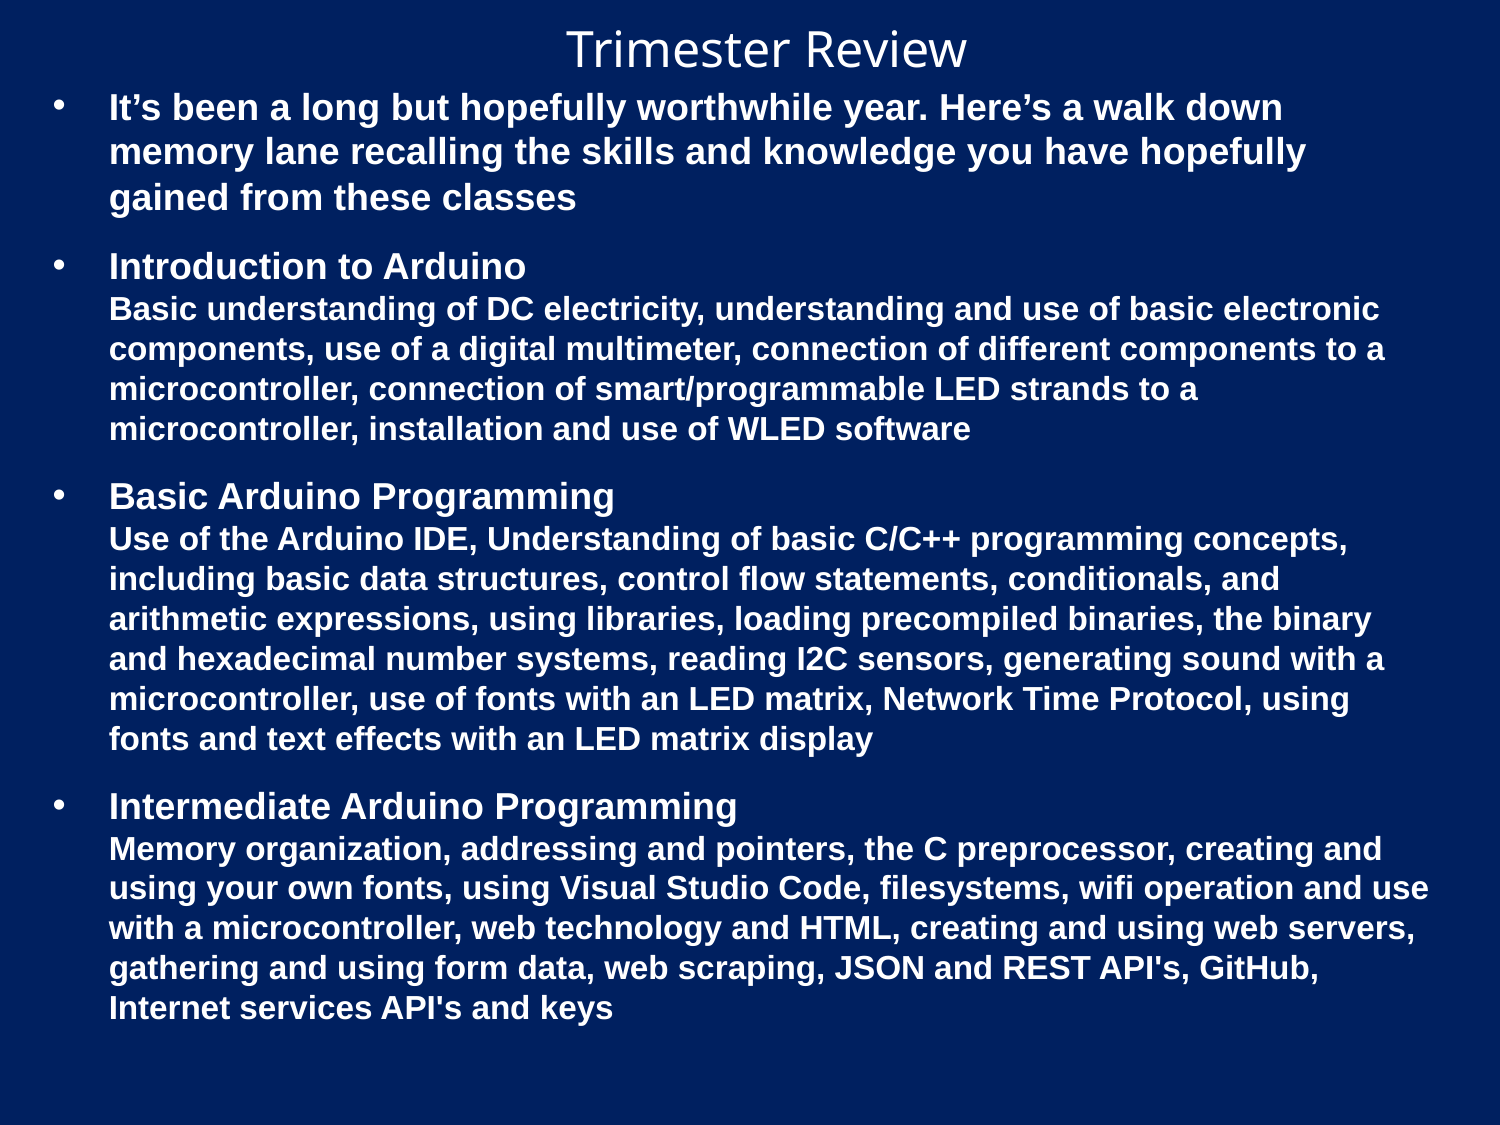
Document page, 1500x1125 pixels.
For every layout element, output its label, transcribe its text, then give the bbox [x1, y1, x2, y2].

title Trimester Review [75, 7, 1460, 88]
text_box It’s been a long but hopefully worthwhile year. Here’s a walk down memory lane recalling the skills and knowledge you have hopefully gained from these classes Introduction to Arduino Basic understanding of DC electricity, understanding and use of basic electronic components, use of a digital multimeter, connection of different components to a microcontroller, connection of smart/programmable LED strands to a microcontroller, installation and use of WLED software Basic Arduino Programming Use of the Arduino IDE, Understanding of basic C/C++ programming concepts, including basic data structures, control flow statements, conditionals, and arithmetic expressions, using libraries, loading precompiled binaries, the binary and hexadecimal number systems, reading I2C sensors, generating sound with a microcontroller, use of fonts with an LED matrix, Network Time Protocol, using fonts and text effects with an LED matrix display Intermediate Arduino Programming Memory organization, addressing and pointers, the C preprocessor, creating and using your own fonts, using Visual Studio Code, filesystems, wifi operation and use with a microcontroller, web technology and HTML, creating and using web servers, gathering and using form data, web scraping, JSON and REST API's, GitHub, Internet services API's and keys [37, 74, 1450, 1063]
